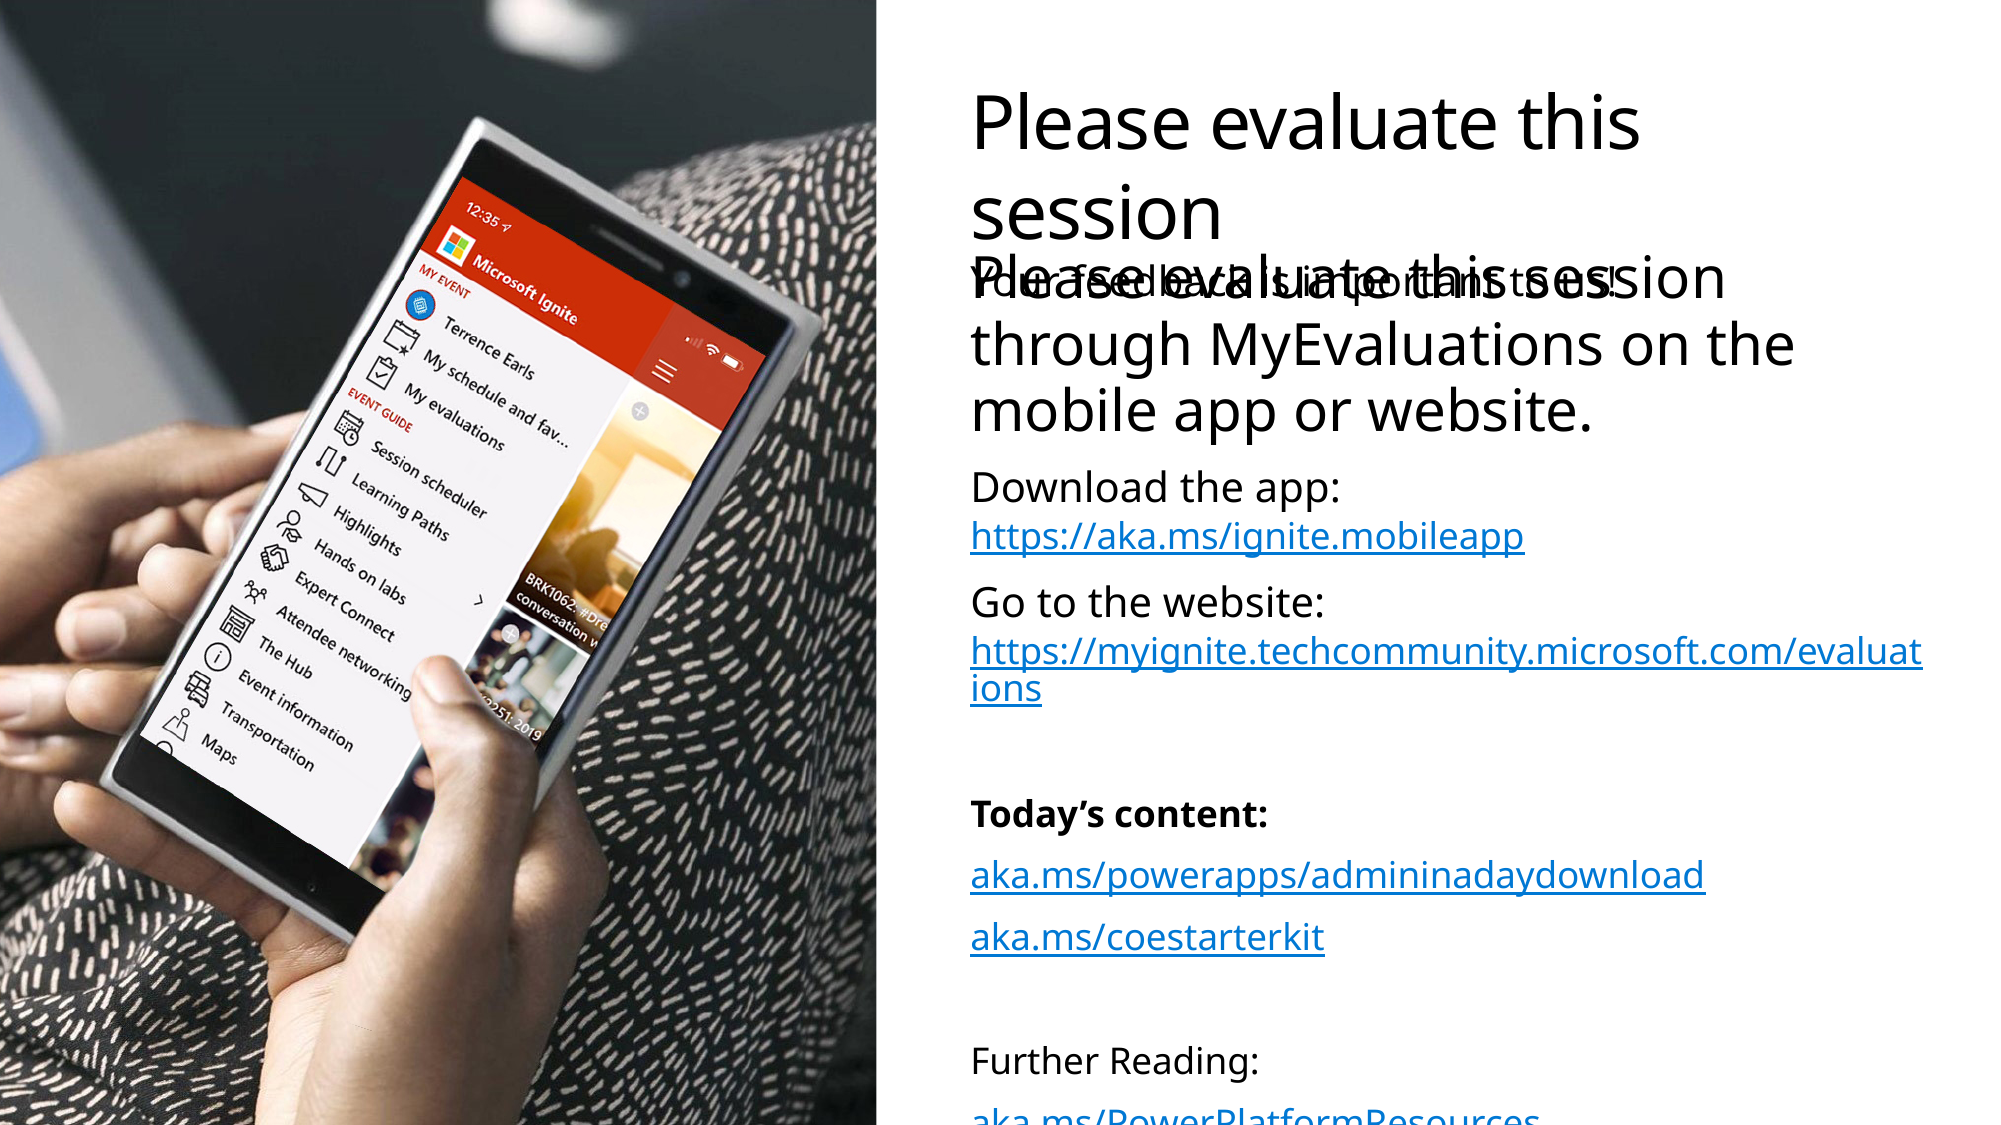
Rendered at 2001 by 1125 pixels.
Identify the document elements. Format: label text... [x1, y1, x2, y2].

title Please evaluate this session Your feedback is important to us! [970, 75, 1904, 217]
picture [0, 0, 877, 1125]
text_box Please evaluate this session through MyEvaluations on the mobile app or website. Download the app: https://aka.ms/ignite.mobileapp Go to the website: https://myignite.techcommunity.microsoft.com/evaluations Today’s content: aka.ms/powerapps/admininadaydownload aka.ms/coestarterkit Further Reading: aka.ms/PowerPlatformResources [970, 245, 1929, 1125]
